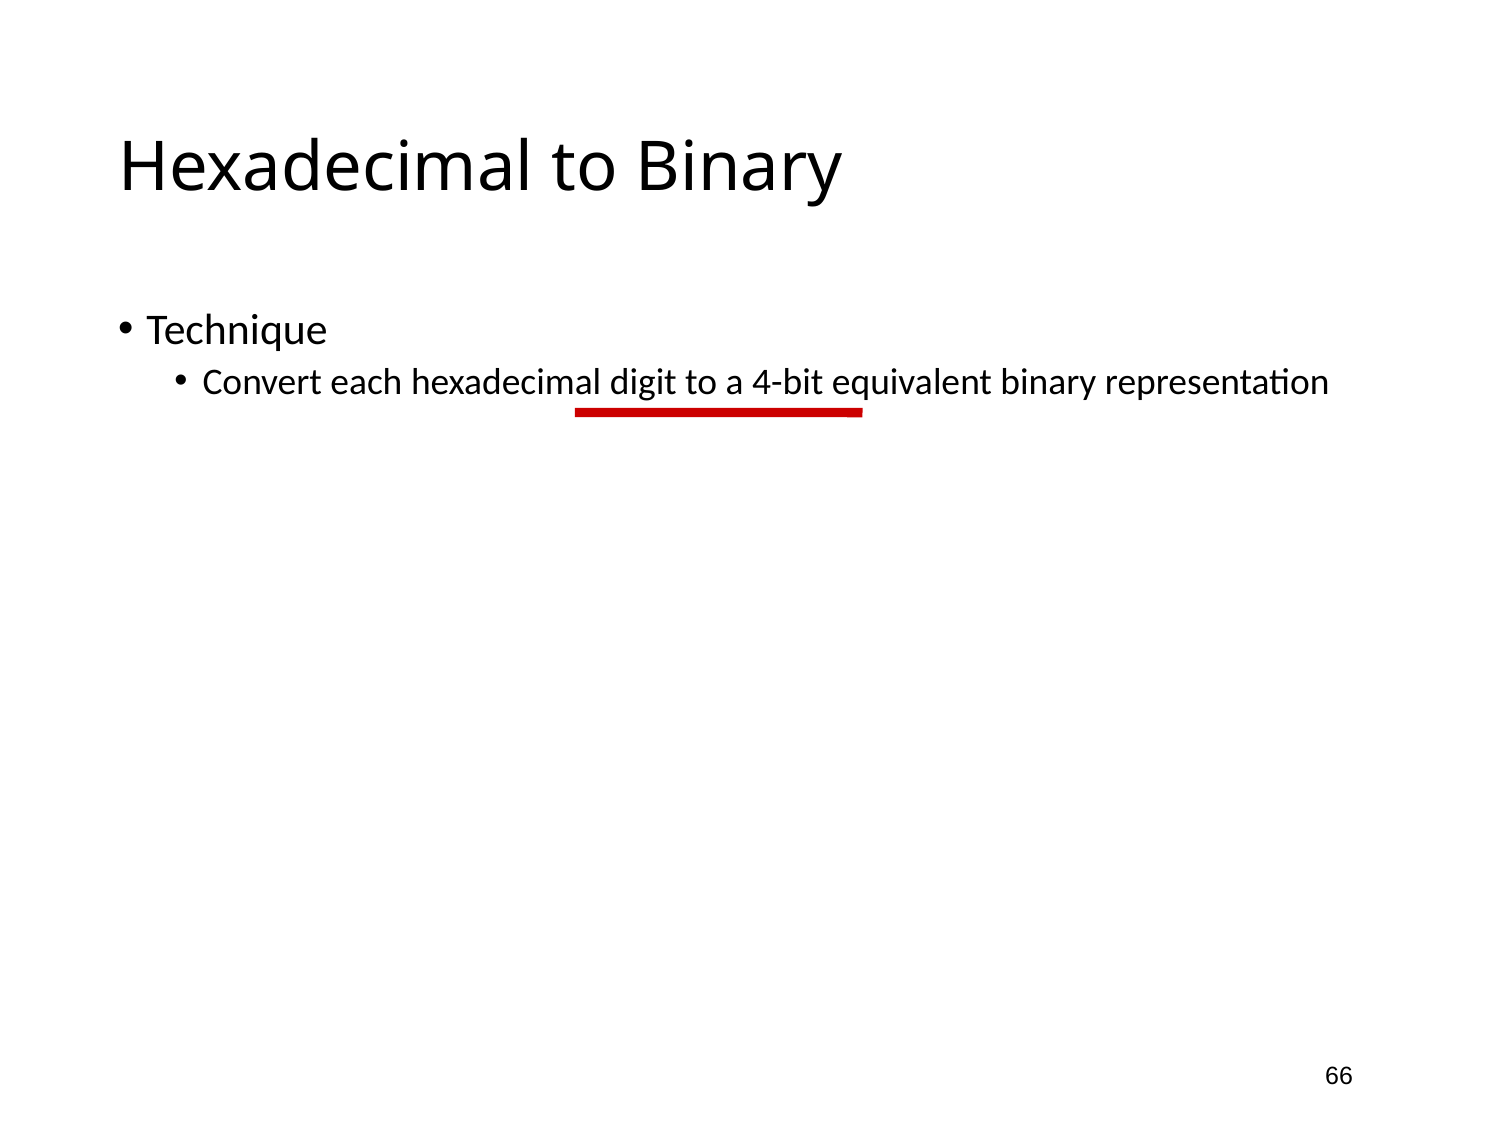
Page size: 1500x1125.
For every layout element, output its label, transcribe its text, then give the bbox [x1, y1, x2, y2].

title Hexadecimal to Binary [103, 59, 1397, 278]
list Technique Convert each hexadecimal digit to a 4-bit equivalent binary representation [103, 299, 1397, 1014]
